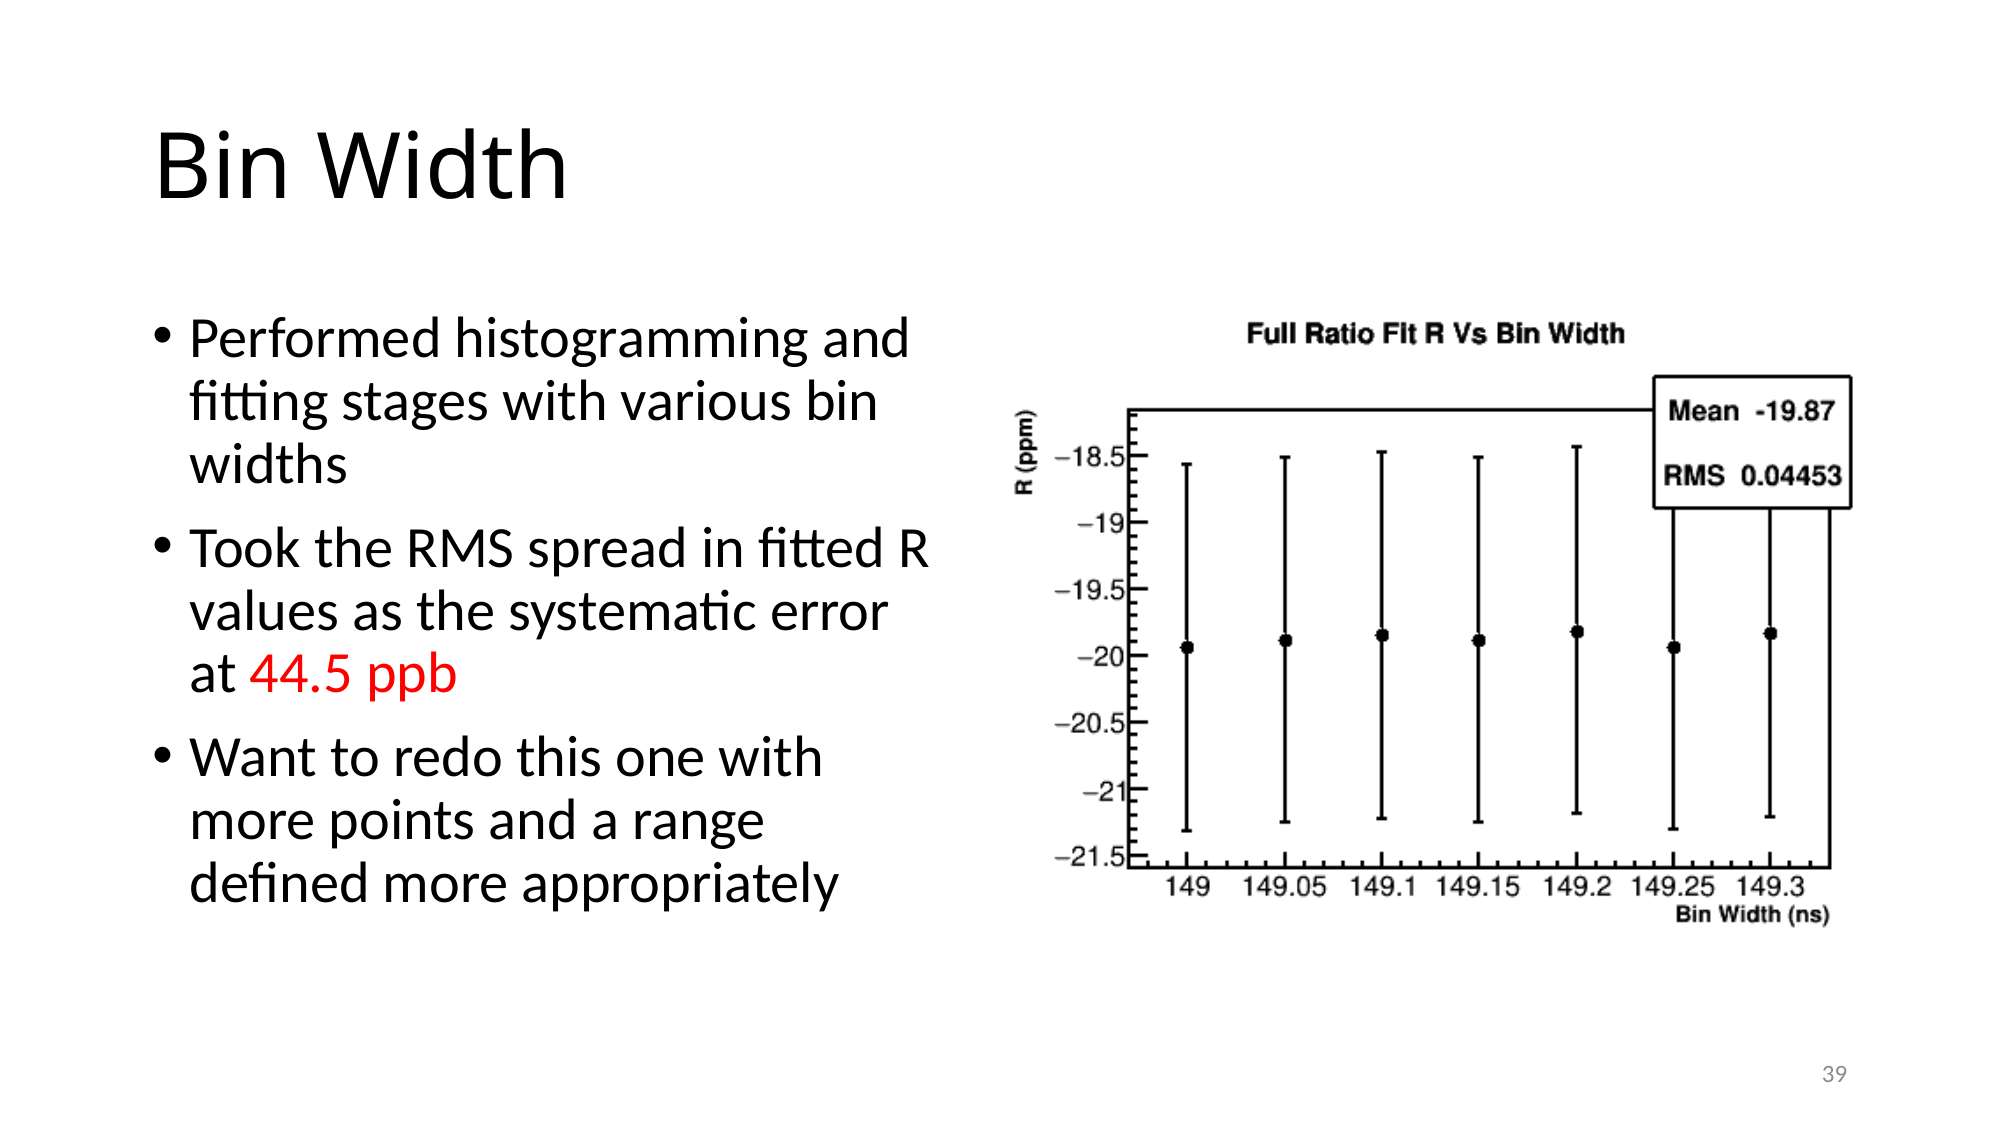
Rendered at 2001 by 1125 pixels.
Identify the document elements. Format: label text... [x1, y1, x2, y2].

slide_number 39 [1412, 1042, 1863, 1103]
picture [999, 312, 1874, 969]
title Bin Width [137, 59, 1863, 278]
list Performed histogramming and fitting stages with various bin widths Took the RMS spread in fitted R values as the systematic error at 44.5 ppb Want to redo this one with more points and a range defined more appropriately [137, 299, 962, 1014]
